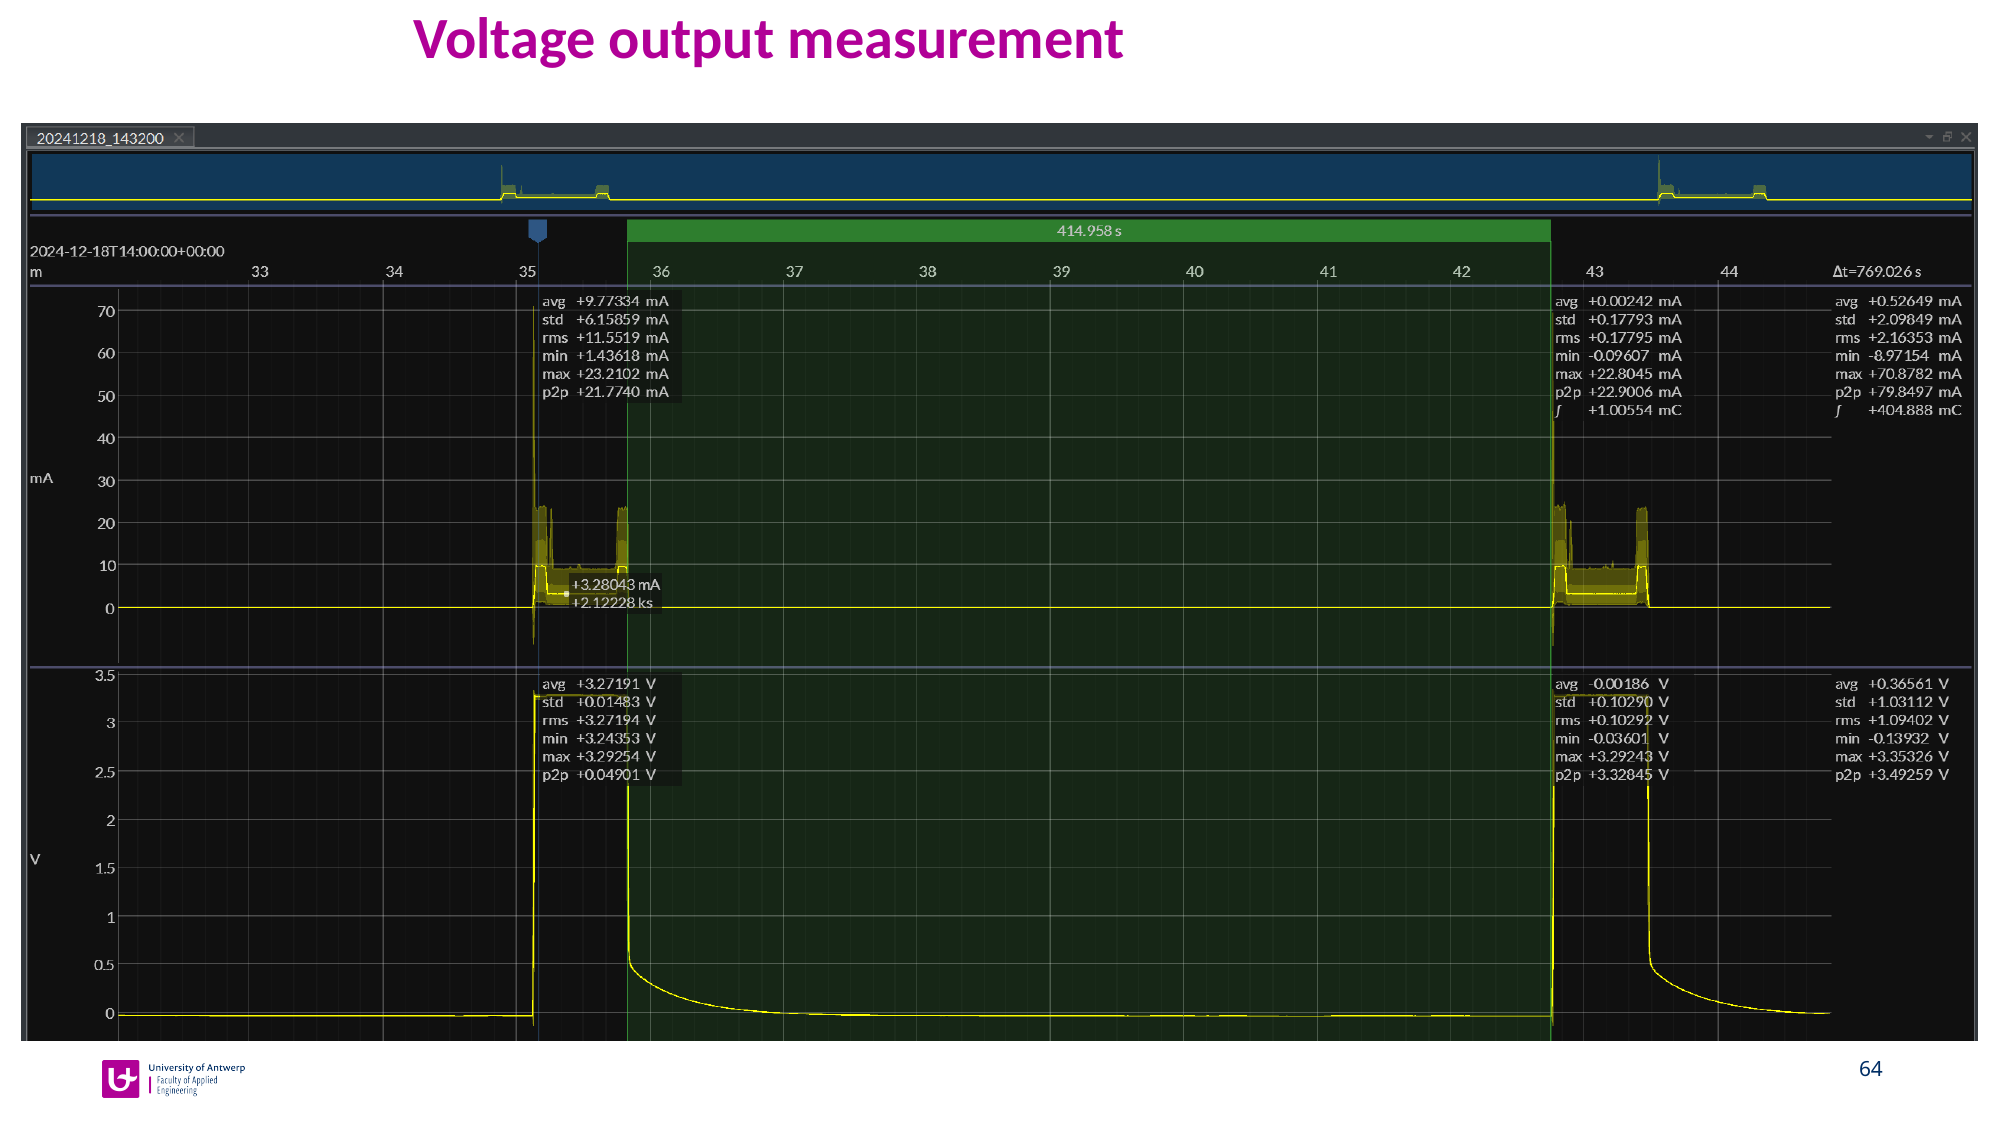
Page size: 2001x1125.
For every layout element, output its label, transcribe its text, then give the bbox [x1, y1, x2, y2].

picture [102, 1060, 245, 1098]
text_box Voltage output measurement [413, 0, 1420, 70]
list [21, 123, 1979, 1041]
slide_number 64 [1463, 1052, 1898, 1100]
